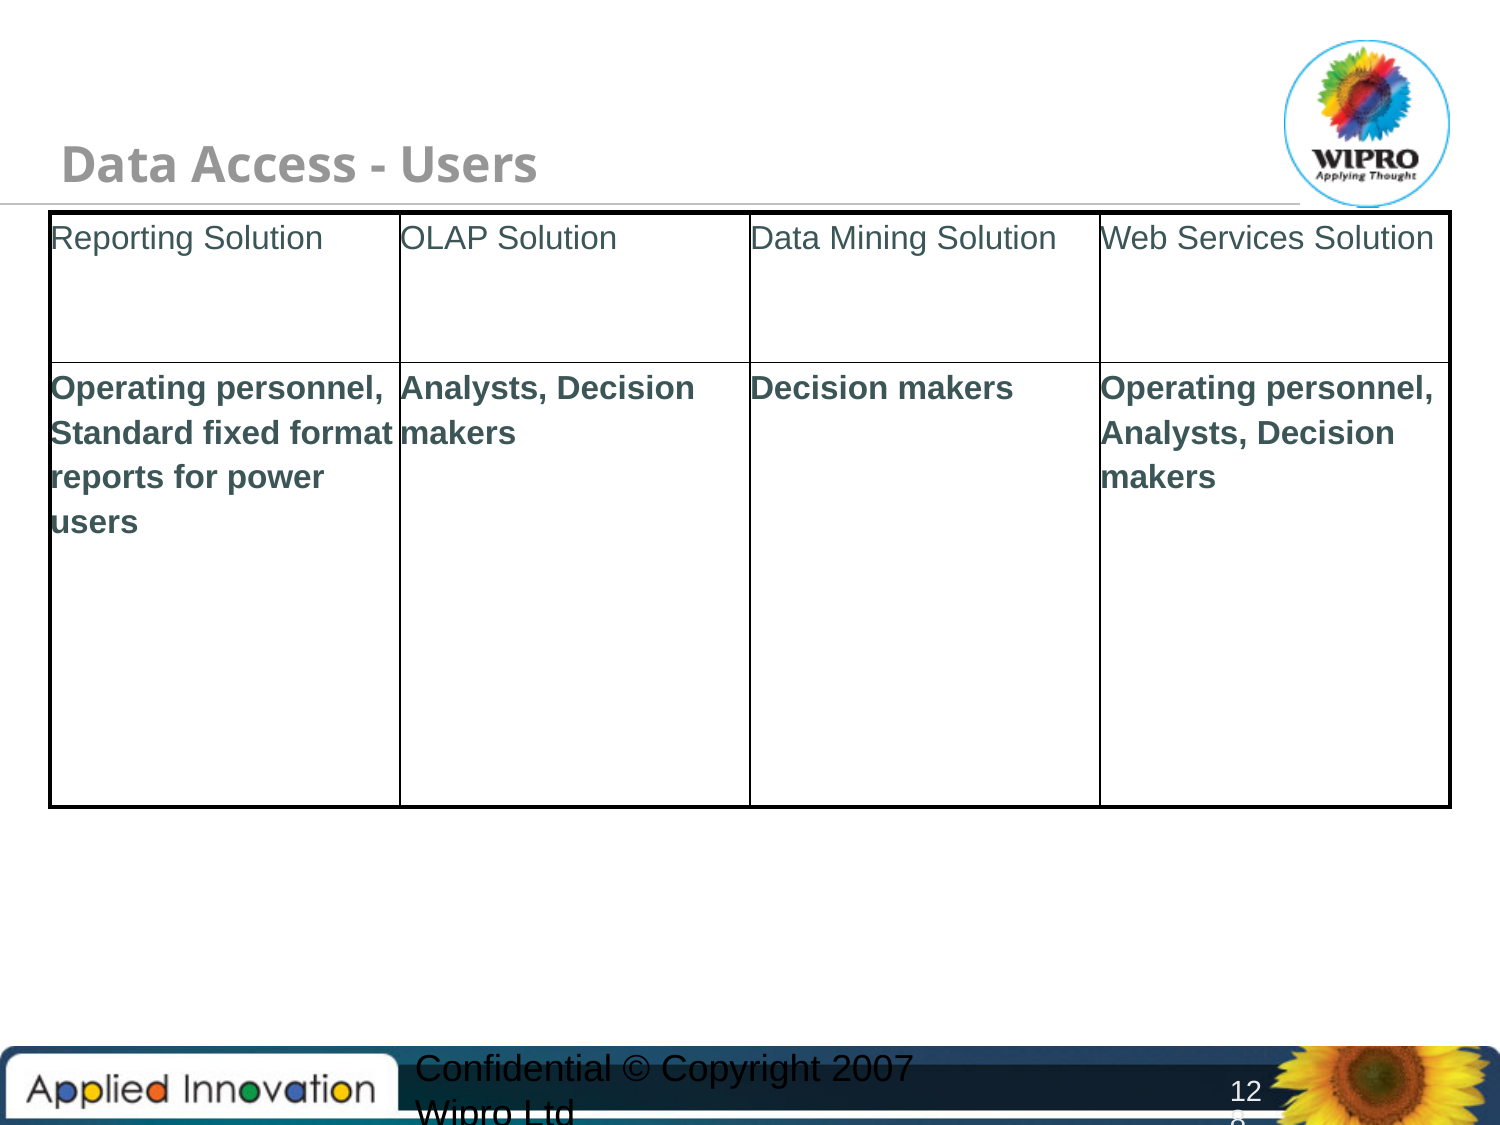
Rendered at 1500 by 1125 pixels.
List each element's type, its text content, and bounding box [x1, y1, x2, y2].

picture [527, 1121, 541, 1125]
picture [1284, 37, 1450, 208]
picture [1233, 1112, 1241, 1118]
table_cell Operating personnel, Analysts, Decision makers [1101, 363, 1448, 805]
table_header OLAP Solution [401, 215, 749, 362]
footer Confidential © Copyright 2007 Wipro Ltd [399, 1057, 975, 1121]
table_header Data Mining Solution [751, 215, 1099, 362]
table_header Reporting Solution [52, 215, 399, 362]
picture [1233, 1120, 1241, 1125]
picture [0, 1046, 1500, 1125]
table_cell Operating personnel, Standard fixed format reports for power users [52, 363, 399, 805]
table_header Web Services Solution [1101, 215, 1448, 362]
table_cell Decision makers [751, 363, 1099, 805]
title Data Access - Users [0, 24, 1300, 200]
table_cell Analysts, Decision makers [401, 363, 749, 805]
